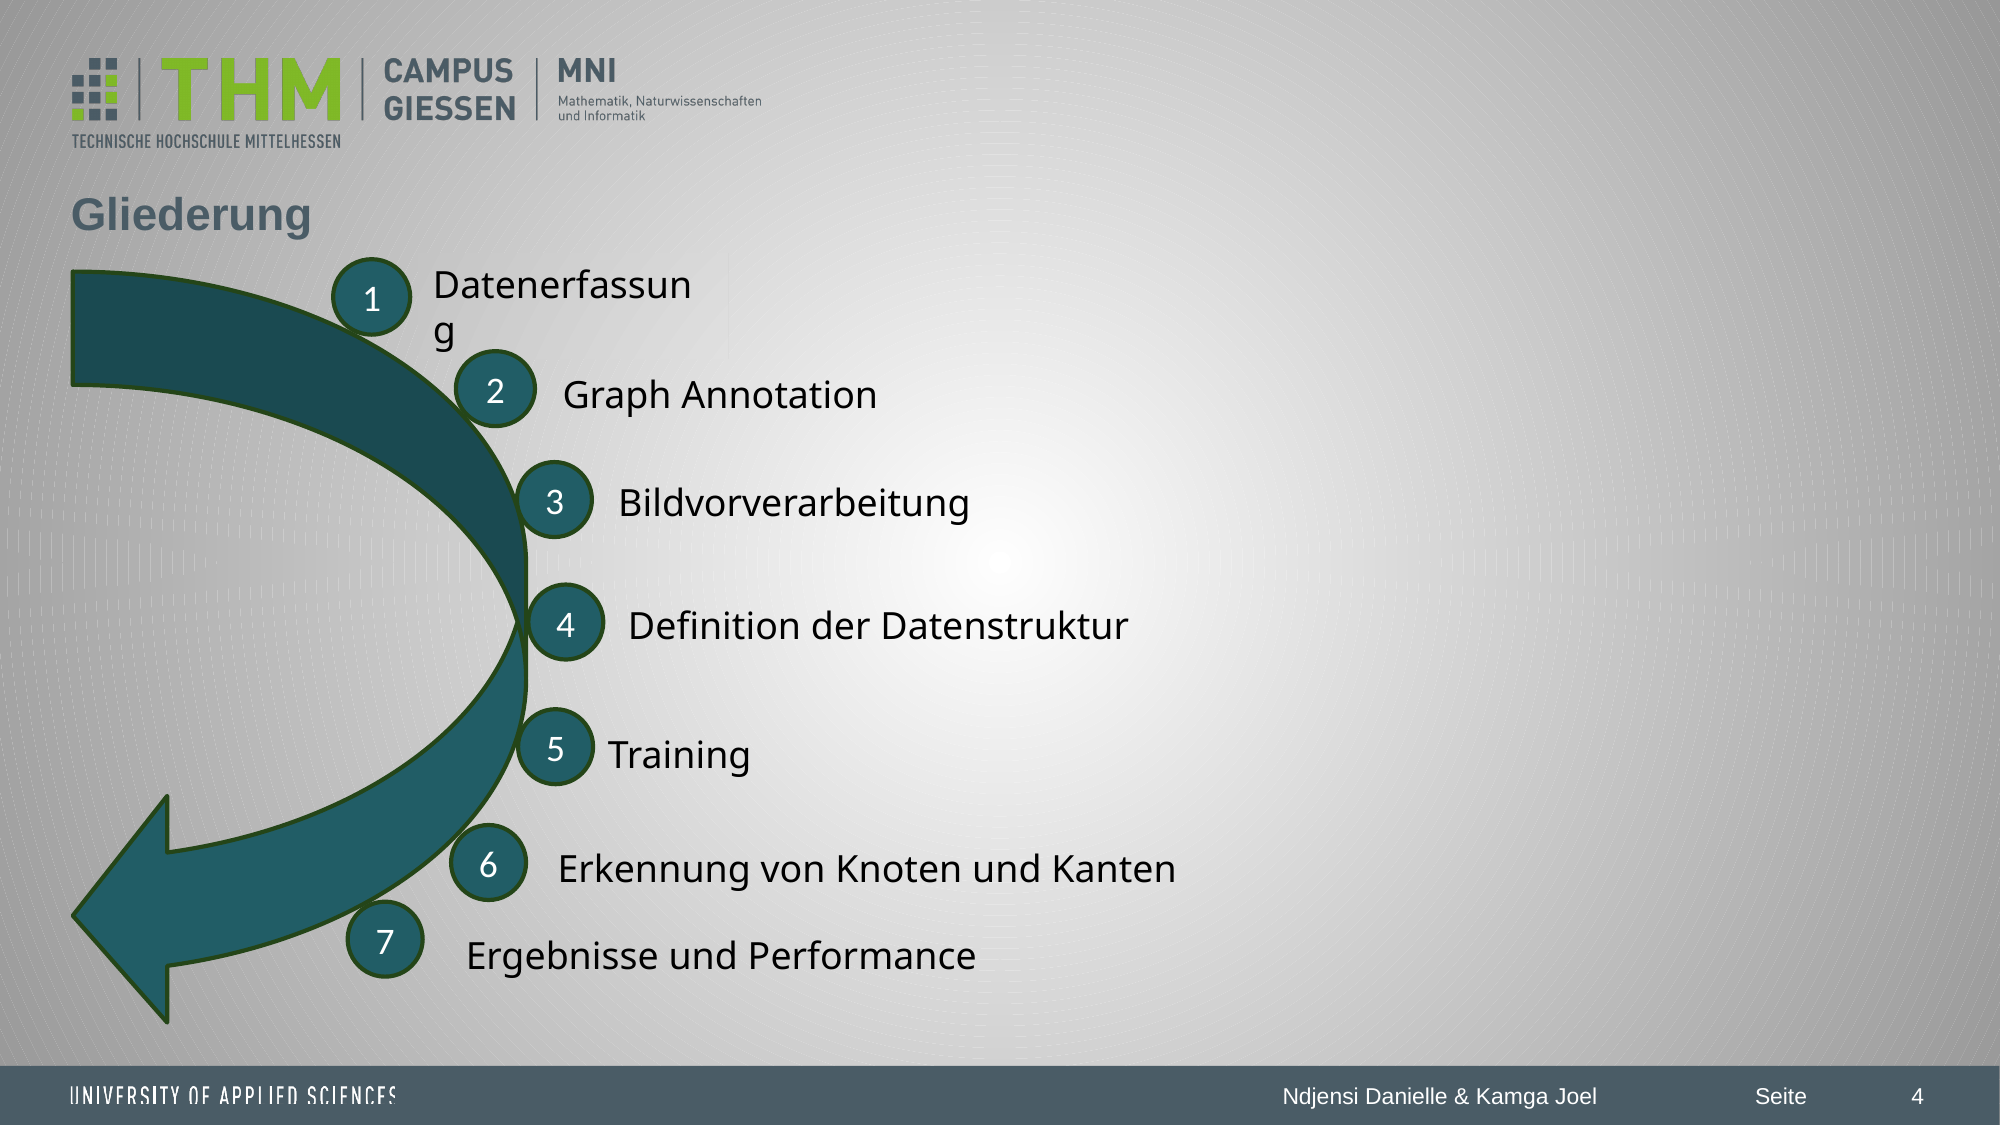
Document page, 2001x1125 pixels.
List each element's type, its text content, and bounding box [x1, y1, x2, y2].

text_box 5 [516, 707, 593, 787]
text_box 7 [345, 899, 425, 979]
text_box 4 [529, 582, 606, 662]
text_box 2 [453, 349, 538, 429]
title Gliederung [70, 177, 1913, 272]
text_box Definition der Datenstruktur [613, 594, 1178, 654]
picture [72, 58, 761, 148]
text_box Training [593, 723, 1095, 784]
text_box [70, 269, 529, 1025]
text_box Datenerfassung [418, 253, 729, 359]
slide_number 4 [1834, 1073, 1940, 1118]
text_box Erkennung von Knoten und Kanten [542, 838, 1225, 898]
text_box Bildvorverarbeitung [603, 471, 1002, 531]
text_box Graph Annotation [547, 363, 910, 424]
text_box 1 [331, 257, 413, 337]
text_box 6 [448, 822, 529, 903]
text_box 3 [515, 459, 595, 540]
text_box Ergebnisse und Performance [451, 925, 1720, 985]
